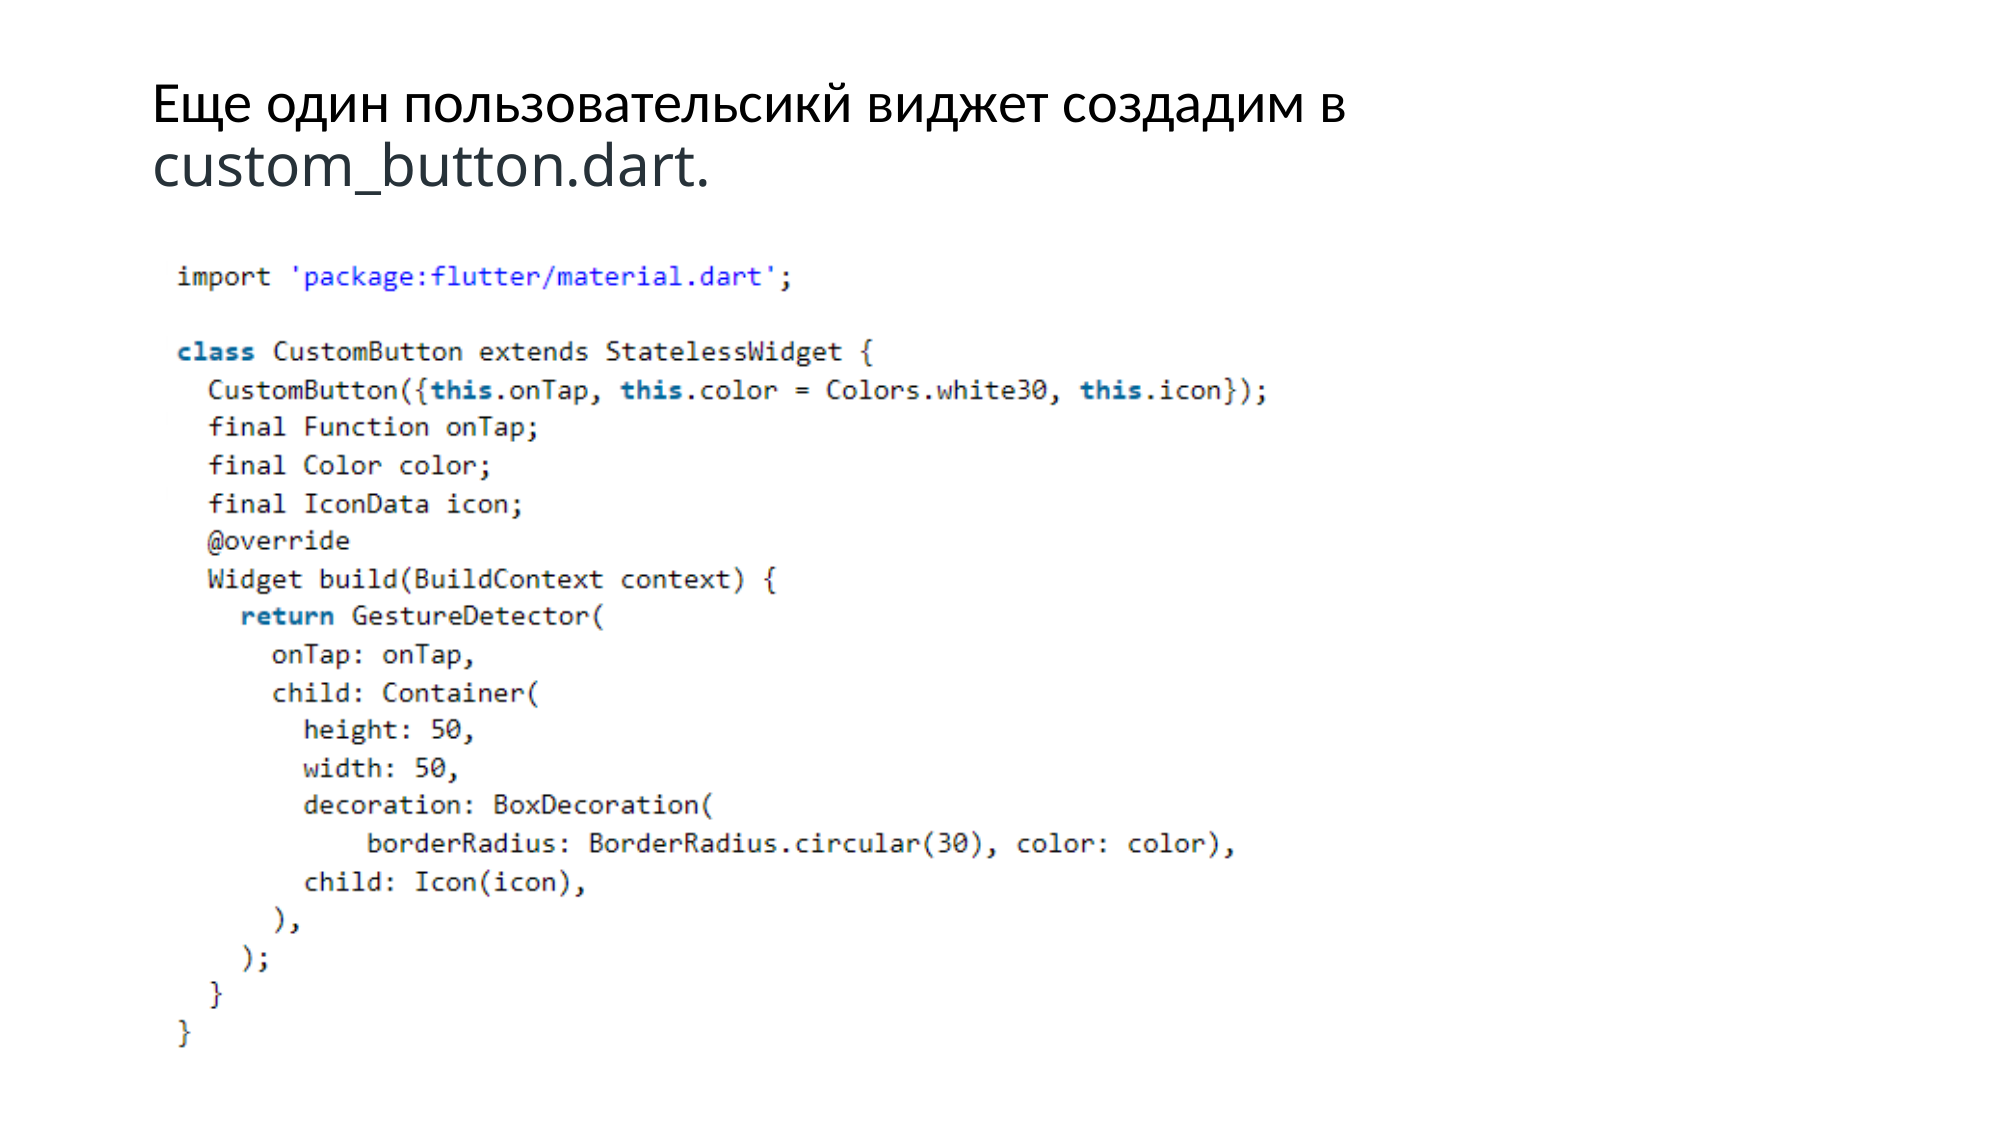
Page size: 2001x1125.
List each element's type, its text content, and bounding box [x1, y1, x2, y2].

picture [166, 251, 1293, 1063]
list Еще один пользовательсикй виджет создадим в custom_button.dart. [137, 65, 1863, 1014]
